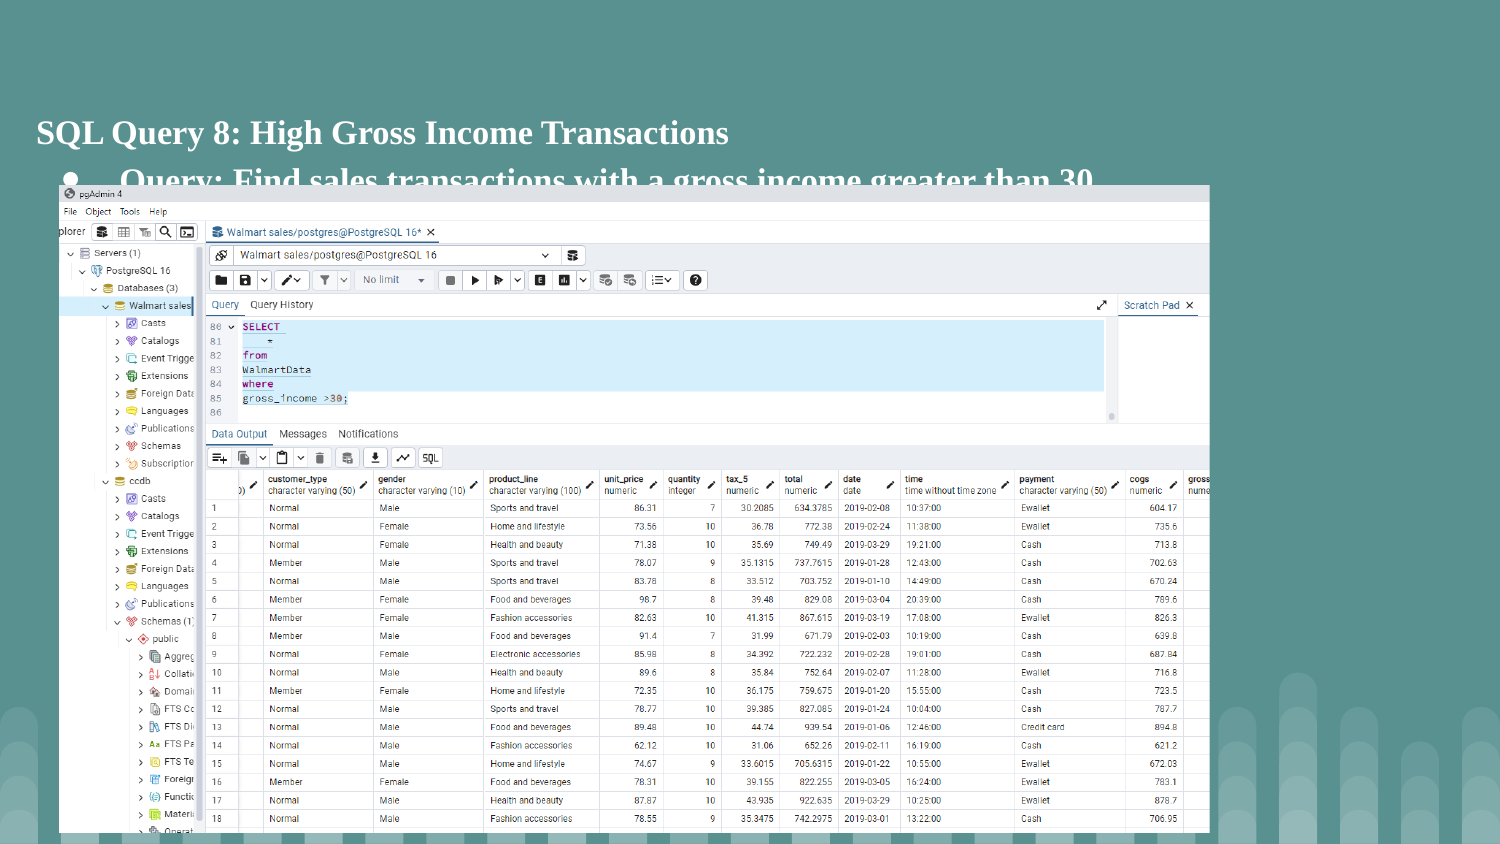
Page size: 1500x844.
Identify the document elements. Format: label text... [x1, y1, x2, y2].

title SQL Query 8: High Gross Income Transactions Query: Find sales transactions with a gross income greater than 30. [20, 89, 1310, 262]
picture [58, 185, 1211, 834]
